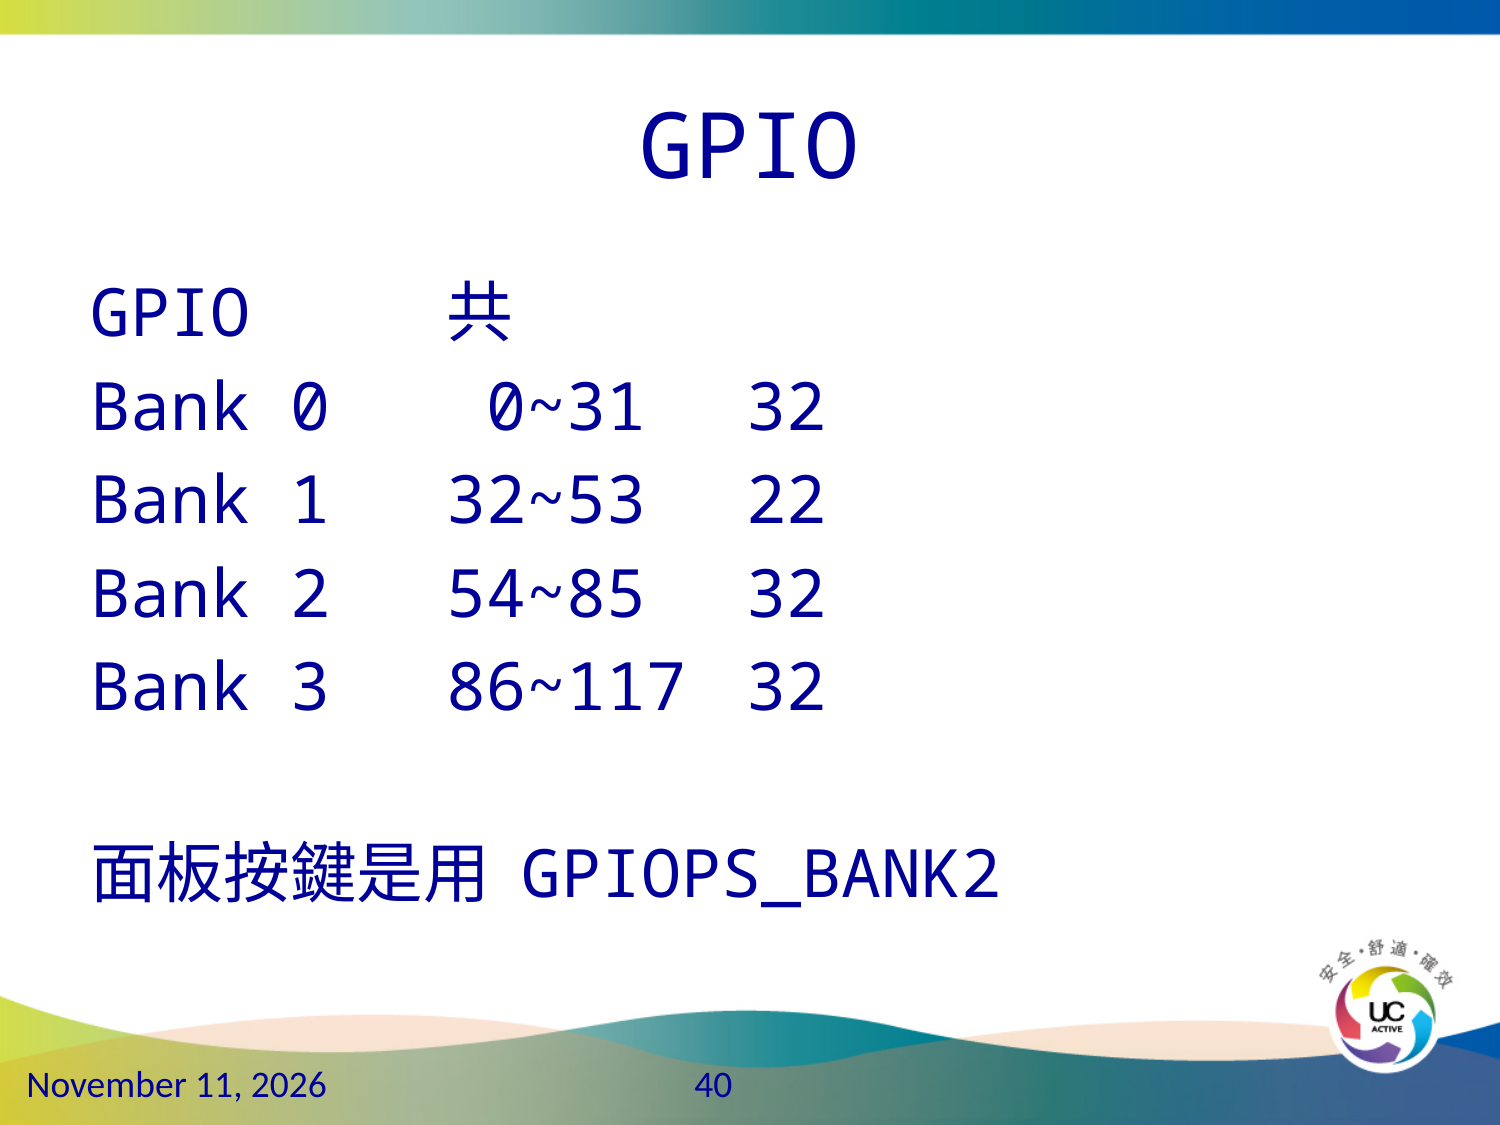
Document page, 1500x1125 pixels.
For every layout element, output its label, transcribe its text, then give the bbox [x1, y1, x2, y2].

picture [0, 0, 1500, 1125]
title GPIO [75, 60, 1425, 223]
list GPIO 共 Bank 0 0~31 32 Bank 1 32~53 22 Bank 2 54~85 32 Bank 3 86~117 32 面板按鍵是用 GPIOPS_BANK2 [75, 262, 1425, 1005]
